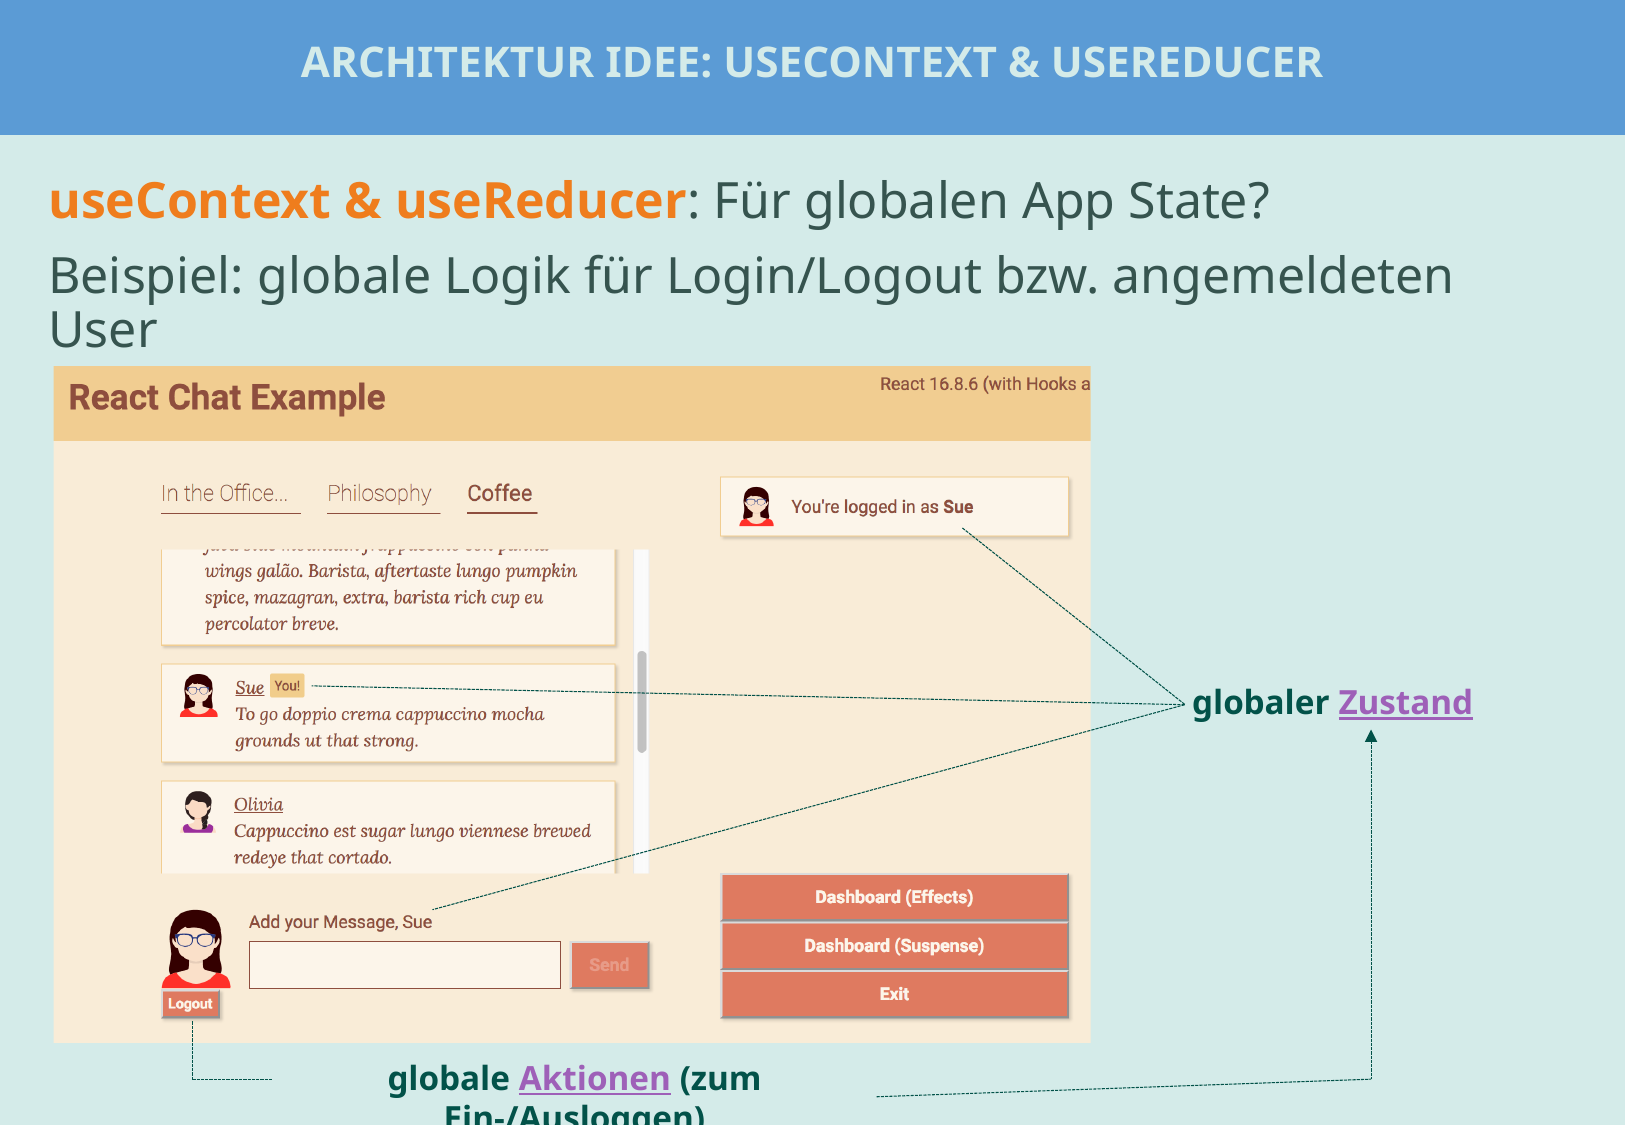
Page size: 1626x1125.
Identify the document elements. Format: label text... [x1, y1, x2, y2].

text_box Architektur Idee: useContext & useReducer [0, 0, 1625, 127]
list useContext & useReducer: Für globalen App State? Beispiel: globale Logik für Login/Logout bzw. angemeldeten User [33, 168, 1592, 1043]
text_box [311, 685, 1185, 705]
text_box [962, 527, 1185, 685]
picture [53, 366, 1091, 1043]
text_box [432, 704, 1185, 910]
text_box [0, 127, 1625, 136]
text_box globale Aktionen (zum Ein-/Ausloggen) [272, 1049, 877, 1125]
text_box globaler Zustand [1185, 673, 1625, 729]
